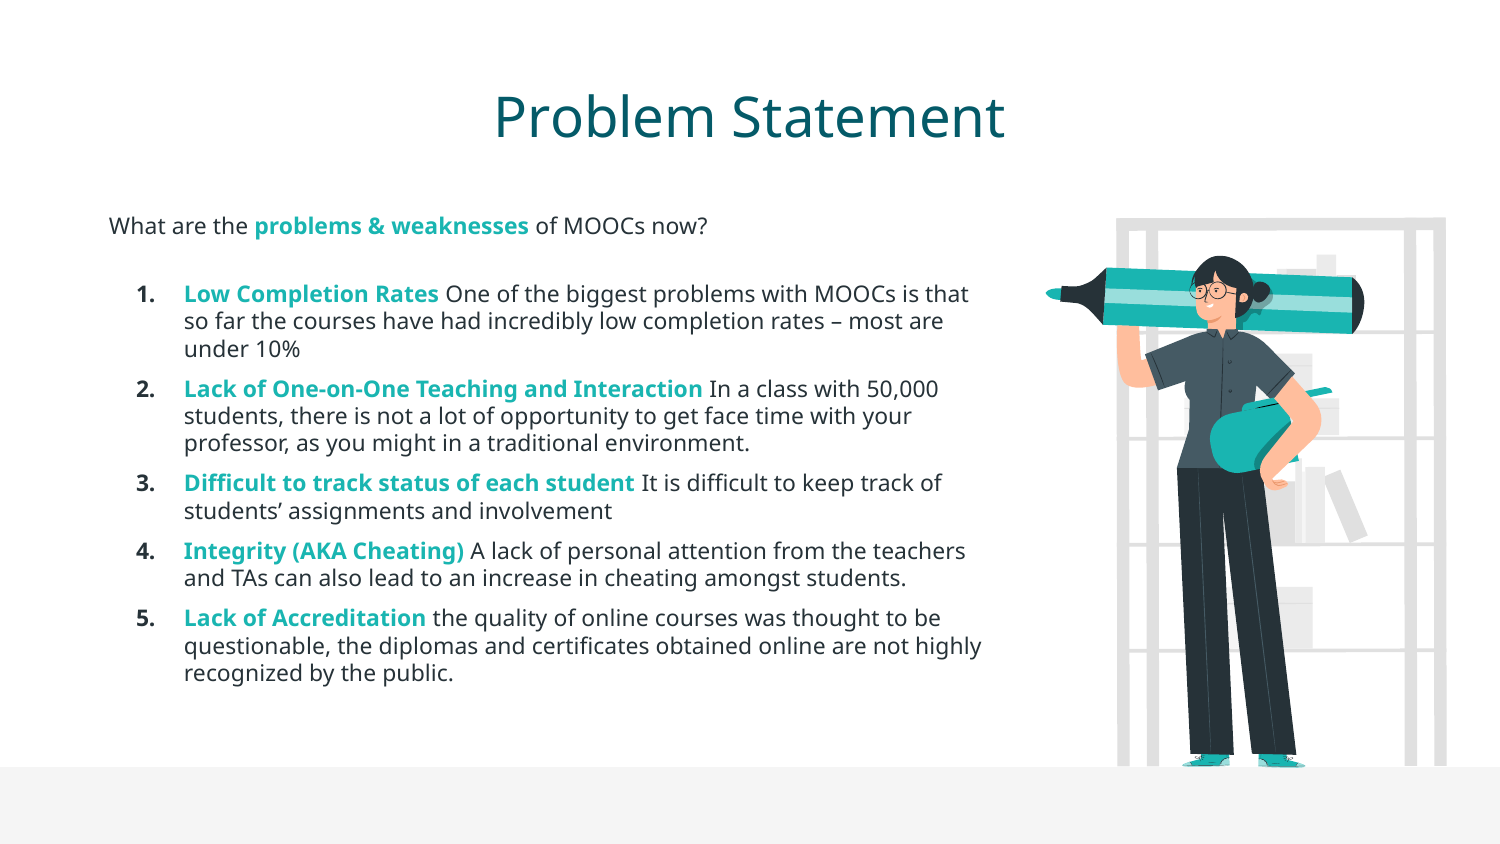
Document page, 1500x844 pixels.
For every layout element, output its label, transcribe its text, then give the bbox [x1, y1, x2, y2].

title Problem Statement [118, 88, 1382, 142]
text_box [1045, 217, 1447, 768]
list What are the problems & weaknesses of MOOCs now? Low Completion Rates One of the biggest problems with MOOCs is that so far the courses have had incredibly low completion rates – most are under 10% Lack of One-on-One Teaching and Interaction In a class with 50,000 students, there is not a lot of opportunity to get face time with your professor, as you might in a traditional environment. Difficult to track status of each student It is difficult to keep track of students’ assignments and involvement Integrity (AKA Cheating) A lack of personal attention from the teachers and TAs can also lead to an increase in cheating amongst students. Lack of Accreditation the quality of online courses was thought to be questionable, the diplomas and certificates obtained online are not highly recognized by the public. [93, 217, 1015, 729]
